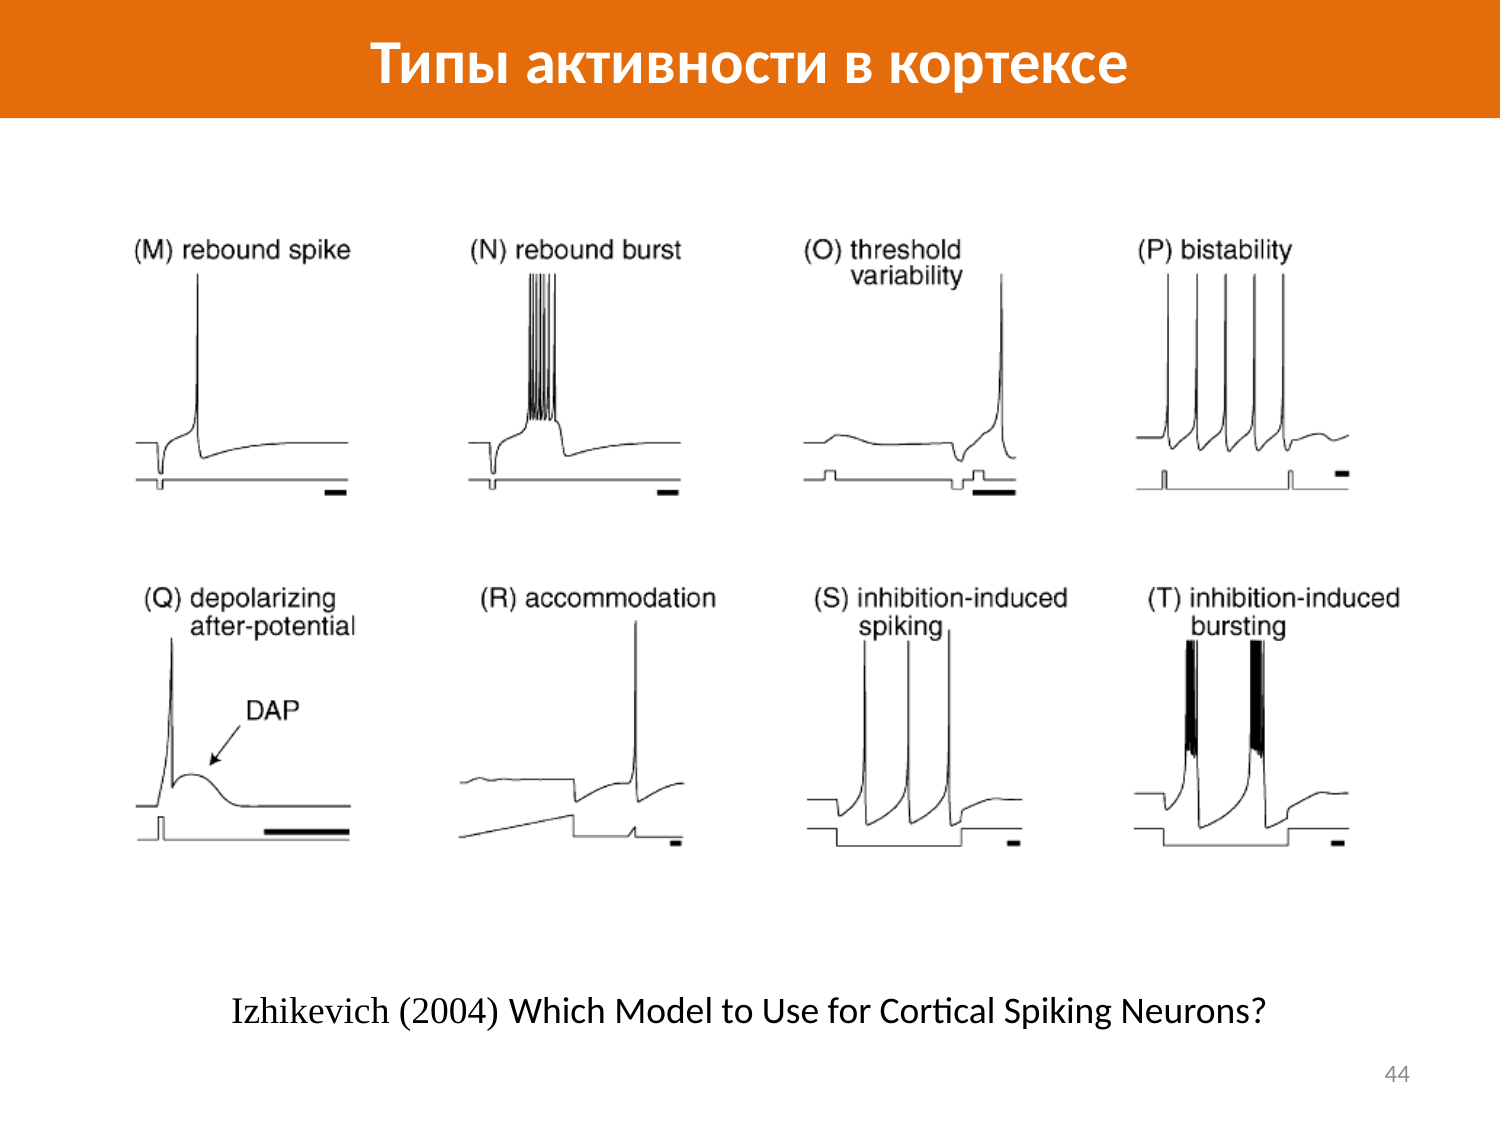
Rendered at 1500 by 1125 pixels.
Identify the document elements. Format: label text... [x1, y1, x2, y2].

slide_number 44 [1074, 1042, 1425, 1103]
picture [123, 219, 1415, 858]
text_box Izhikevich (2004) Which Model to Use for Cortical Spiking Neurons? [216, 978, 1284, 1039]
title Типы активности в кортексе [0, 0, 1500, 119]
